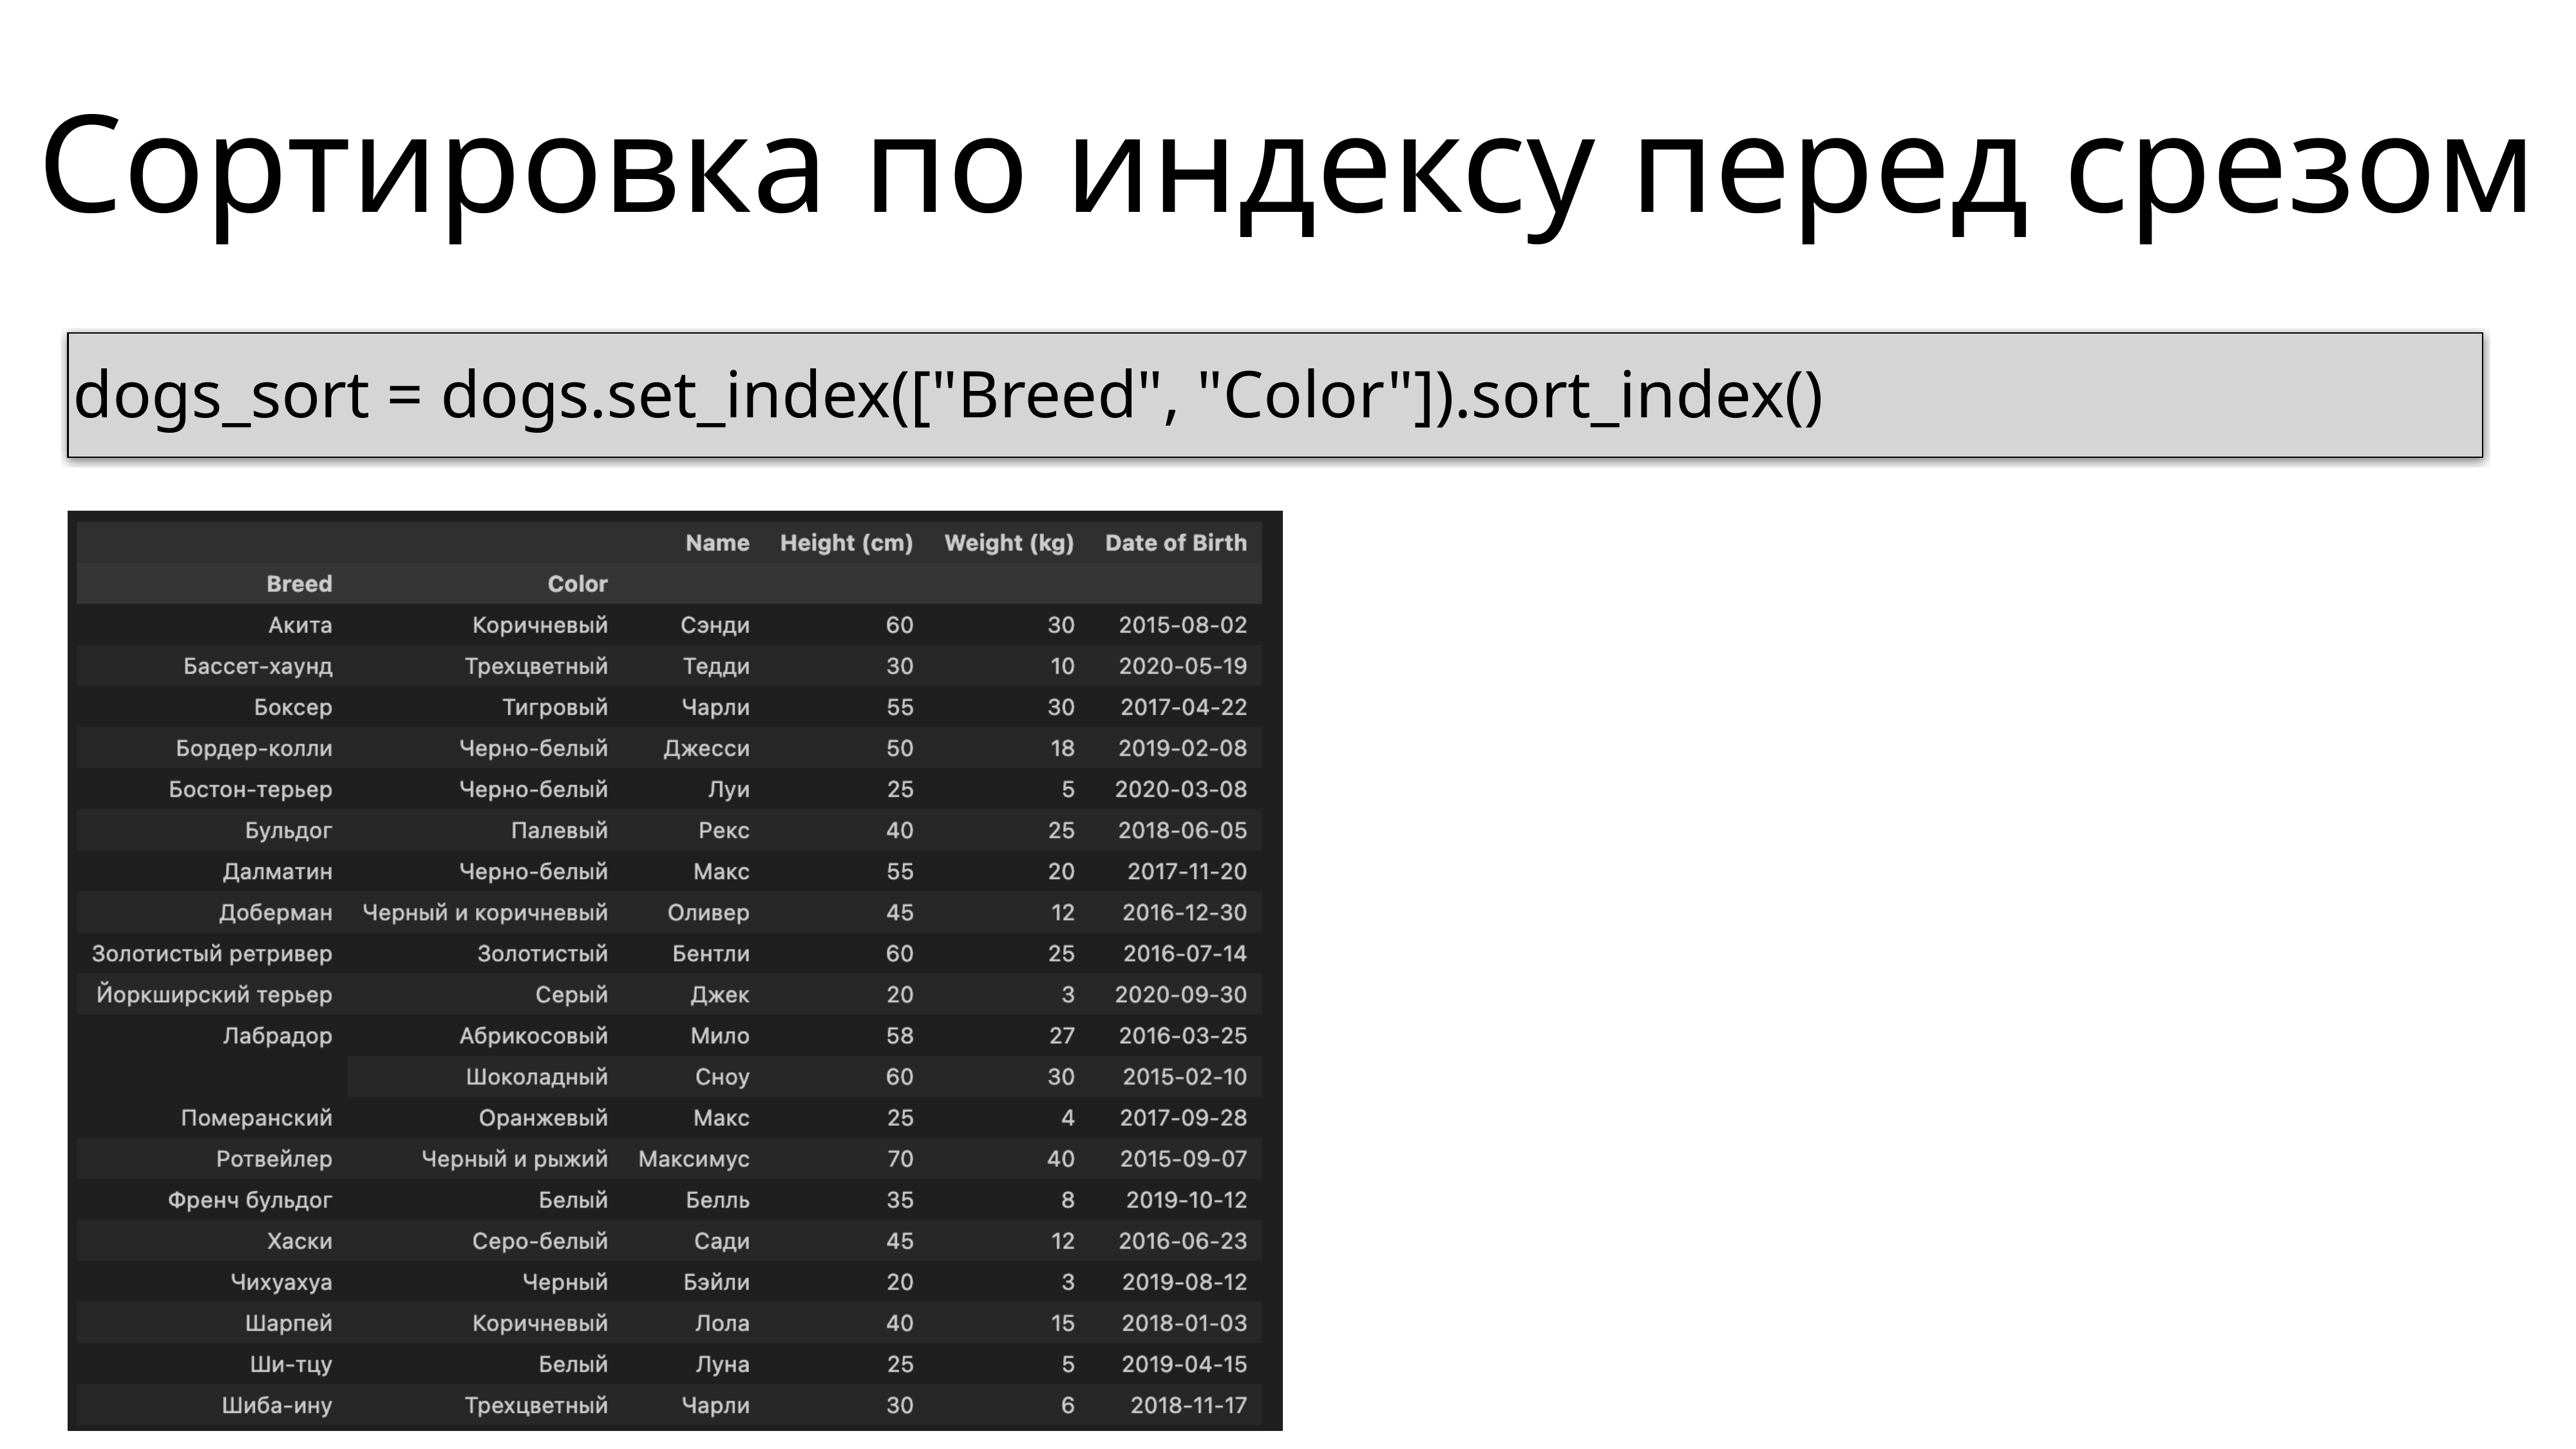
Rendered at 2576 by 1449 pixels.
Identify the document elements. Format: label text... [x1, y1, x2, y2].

title Сортировка по индексу перед срезом [0, 37, 2576, 279]
picture [67, 510, 1283, 1432]
list dogs_sort = dogs.set_index(["Breed", "Color"]).sort_index() [67, 332, 2483, 458]
